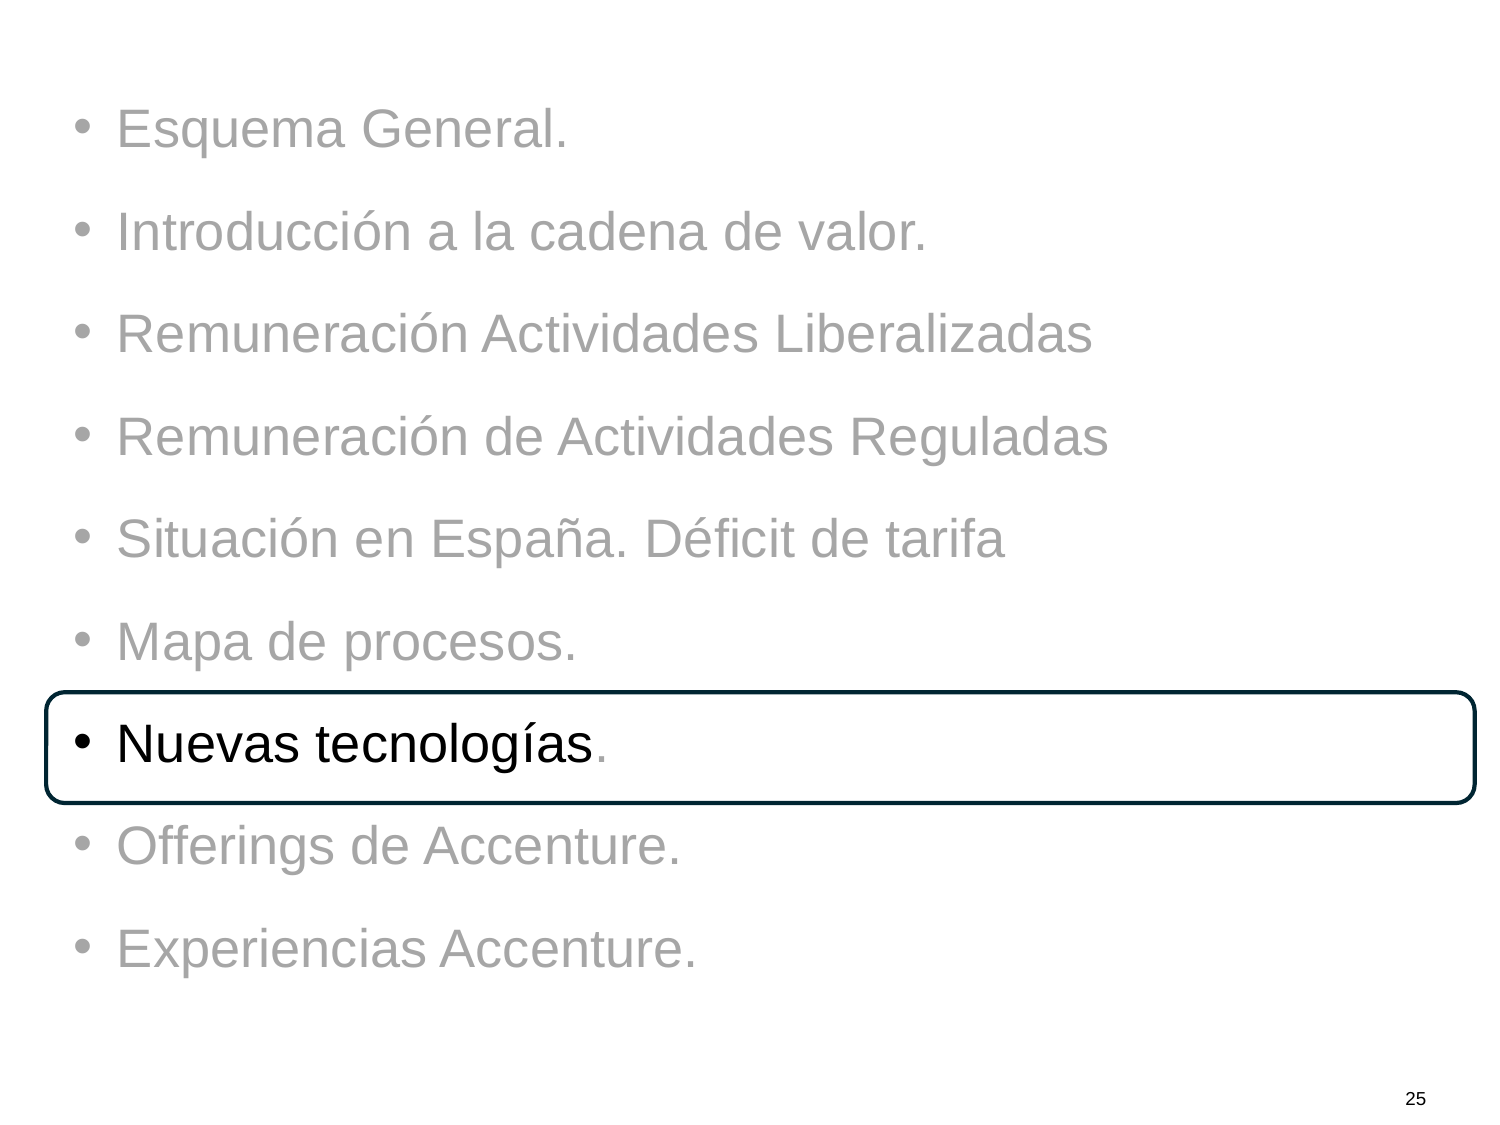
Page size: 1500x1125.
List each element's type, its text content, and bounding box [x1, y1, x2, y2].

text_box [44, 690, 1477, 806]
list Esquema General. Introducción a la cadena de valor. Remuneración Actividades Liberalizadas Remuneración de Actividades Reguladas Situación en España. Déficit de tarifa Mapa de procesos. Nuevas tecnologías. Offerings de Accenture. Experiencias Accenture. [73, 86, 1427, 690]
list Esquema General. Introducción a la cadena de valor. Remuneración Actividades Liberalizadas Remuneración de Actividades Reguladas Situación en España. Déficit de tarifa Mapa de procesos. Nuevas tecnologías. Offerings de Accenture. Experiencias Accenture. [73, 806, 1427, 1039]
slide_number 25 [1338, 1078, 1427, 1119]
